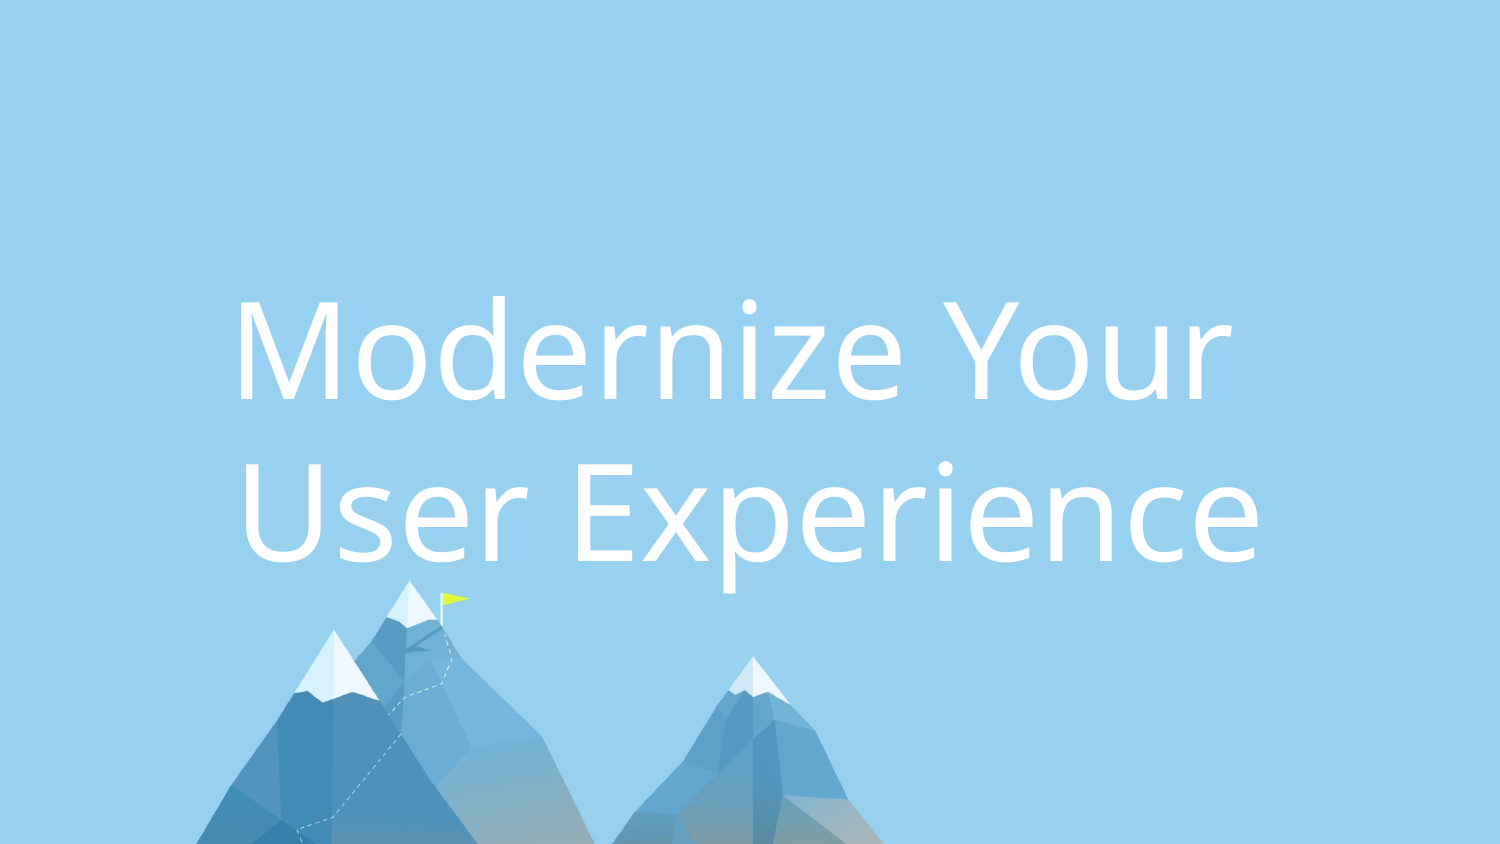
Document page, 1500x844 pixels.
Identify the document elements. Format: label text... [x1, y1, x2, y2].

text_box Modernize Your User Experience [33, 256, 1467, 478]
picture [0, 0, 1500, 844]
